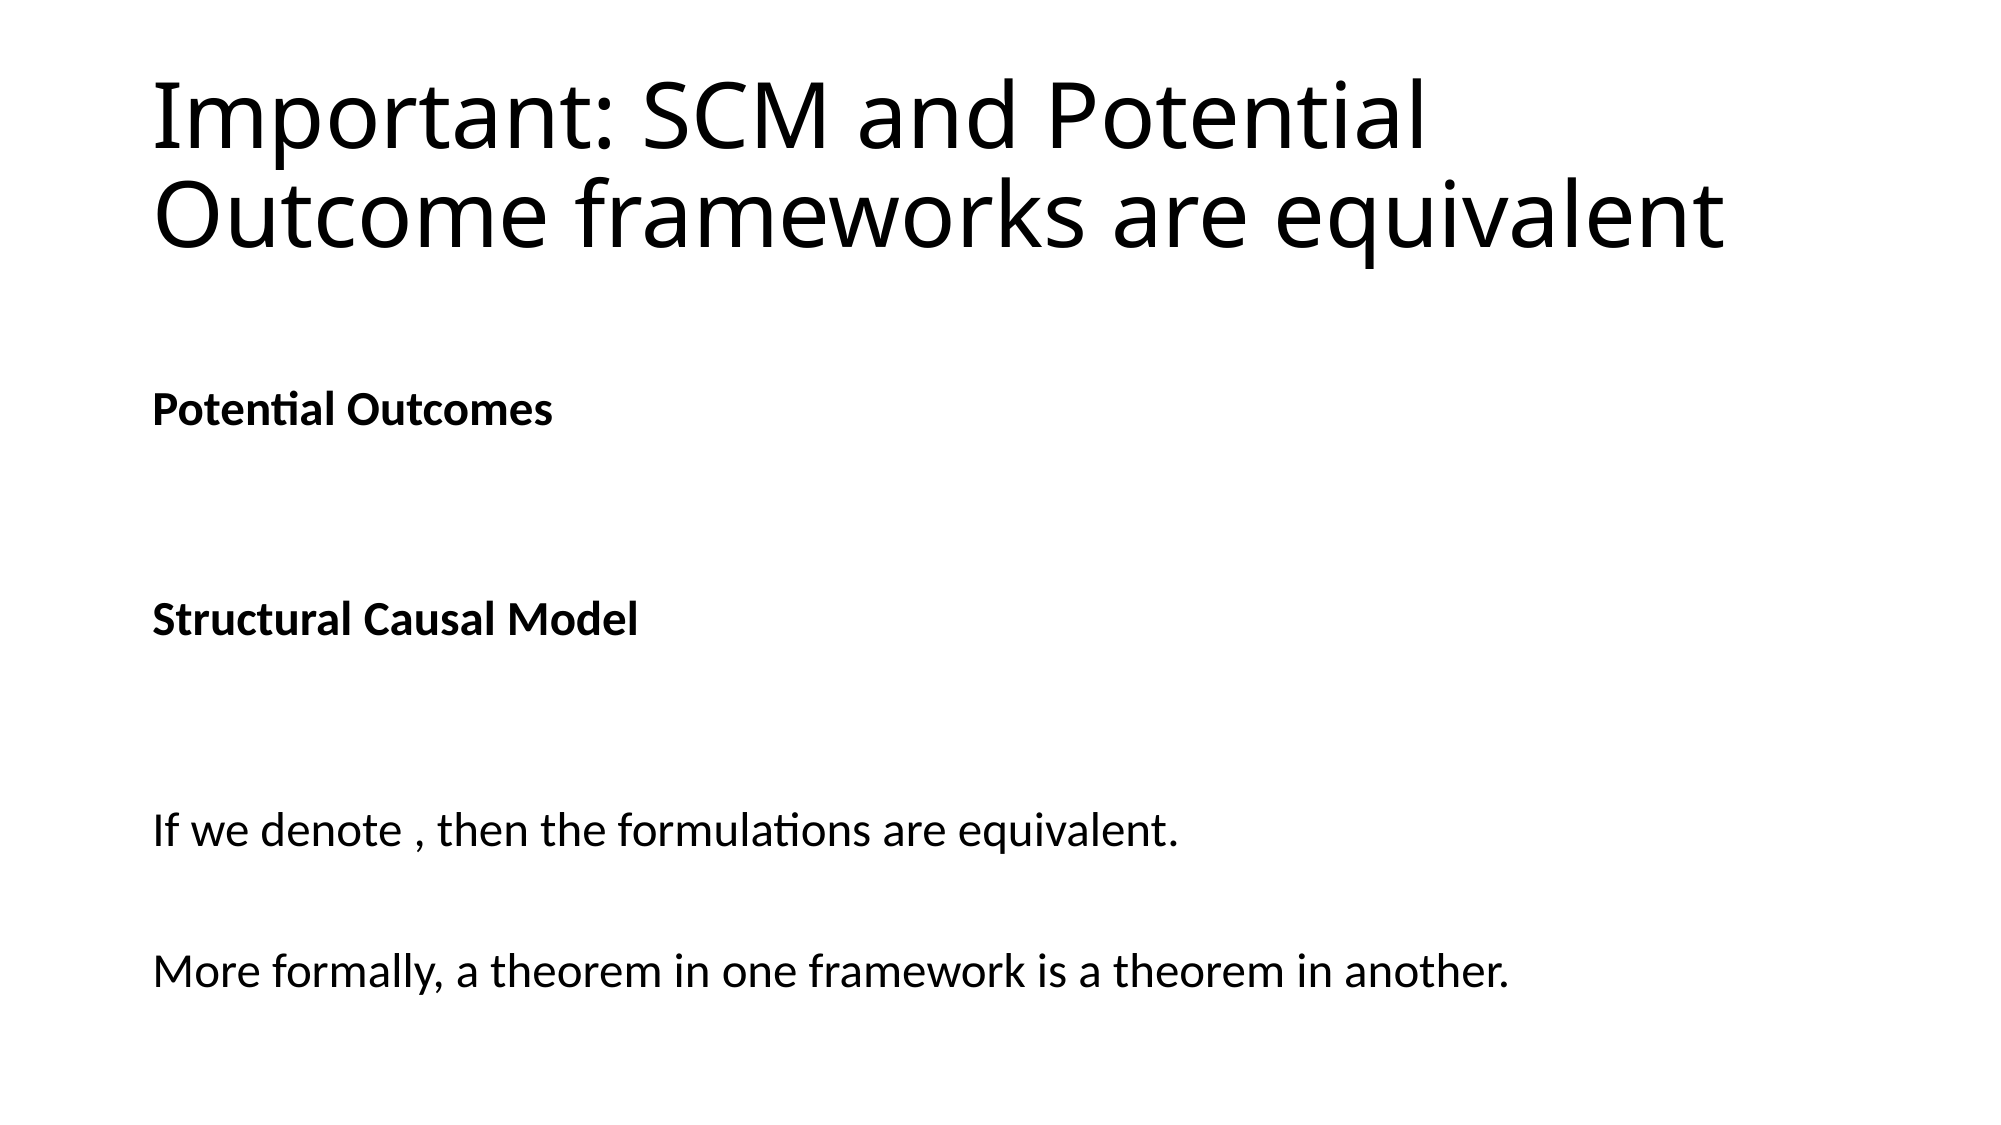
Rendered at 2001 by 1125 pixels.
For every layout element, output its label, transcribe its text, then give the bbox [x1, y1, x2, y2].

title Important: SCM and Potential Outcome frameworks are equivalent [137, 59, 1863, 278]
